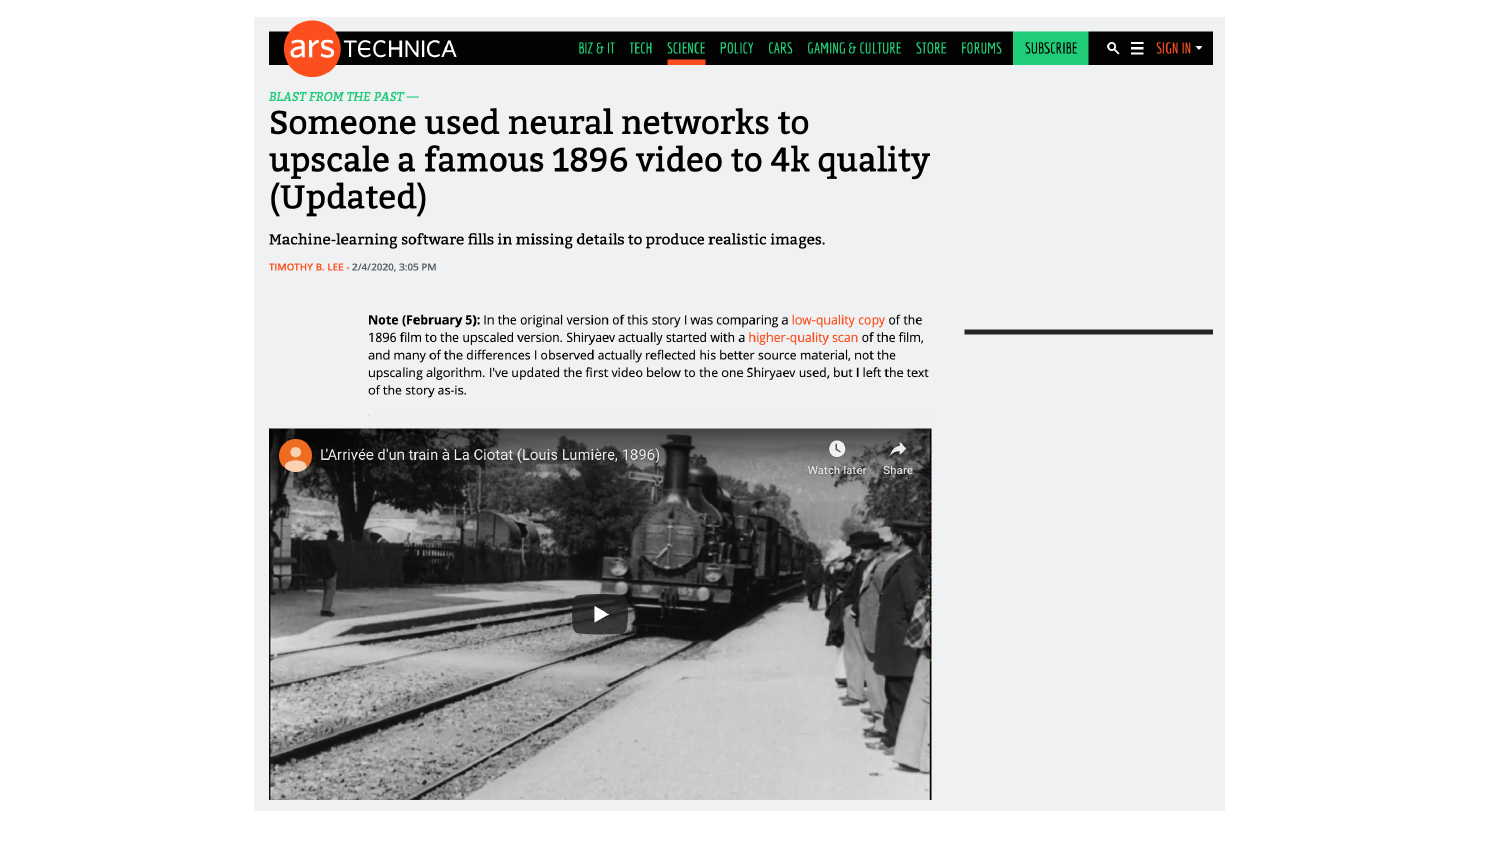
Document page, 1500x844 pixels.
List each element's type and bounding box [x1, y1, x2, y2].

picture [254, 16, 1225, 812]
